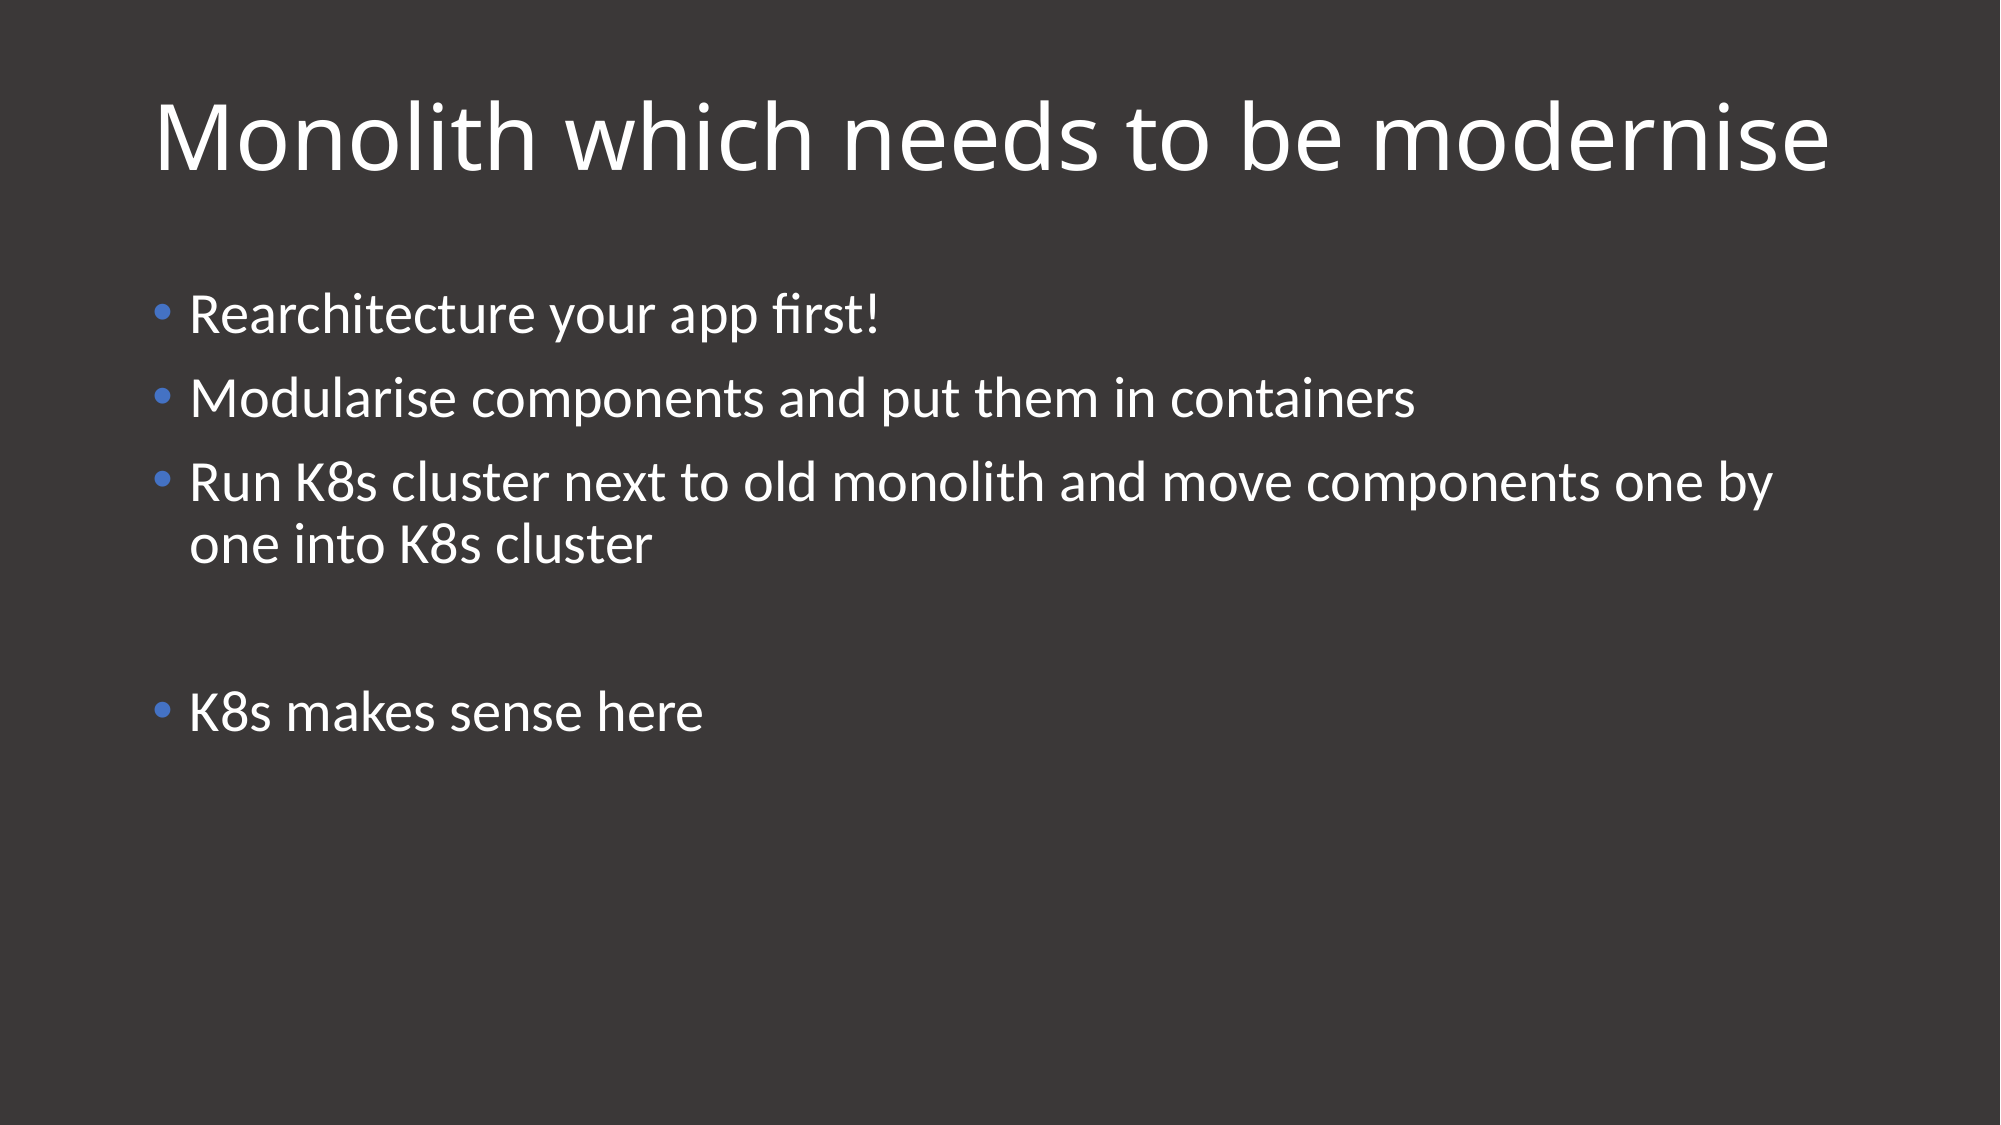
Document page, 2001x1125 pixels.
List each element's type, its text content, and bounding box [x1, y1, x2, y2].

title Monolith which needs to be modernise [137, 82, 1863, 199]
list Rearchitecture your app first! Modularise components and put them in containers Run K8s cluster next to old monolith and move components one by one into K8s cluster K8s makes sense here [137, 276, 1863, 985]
